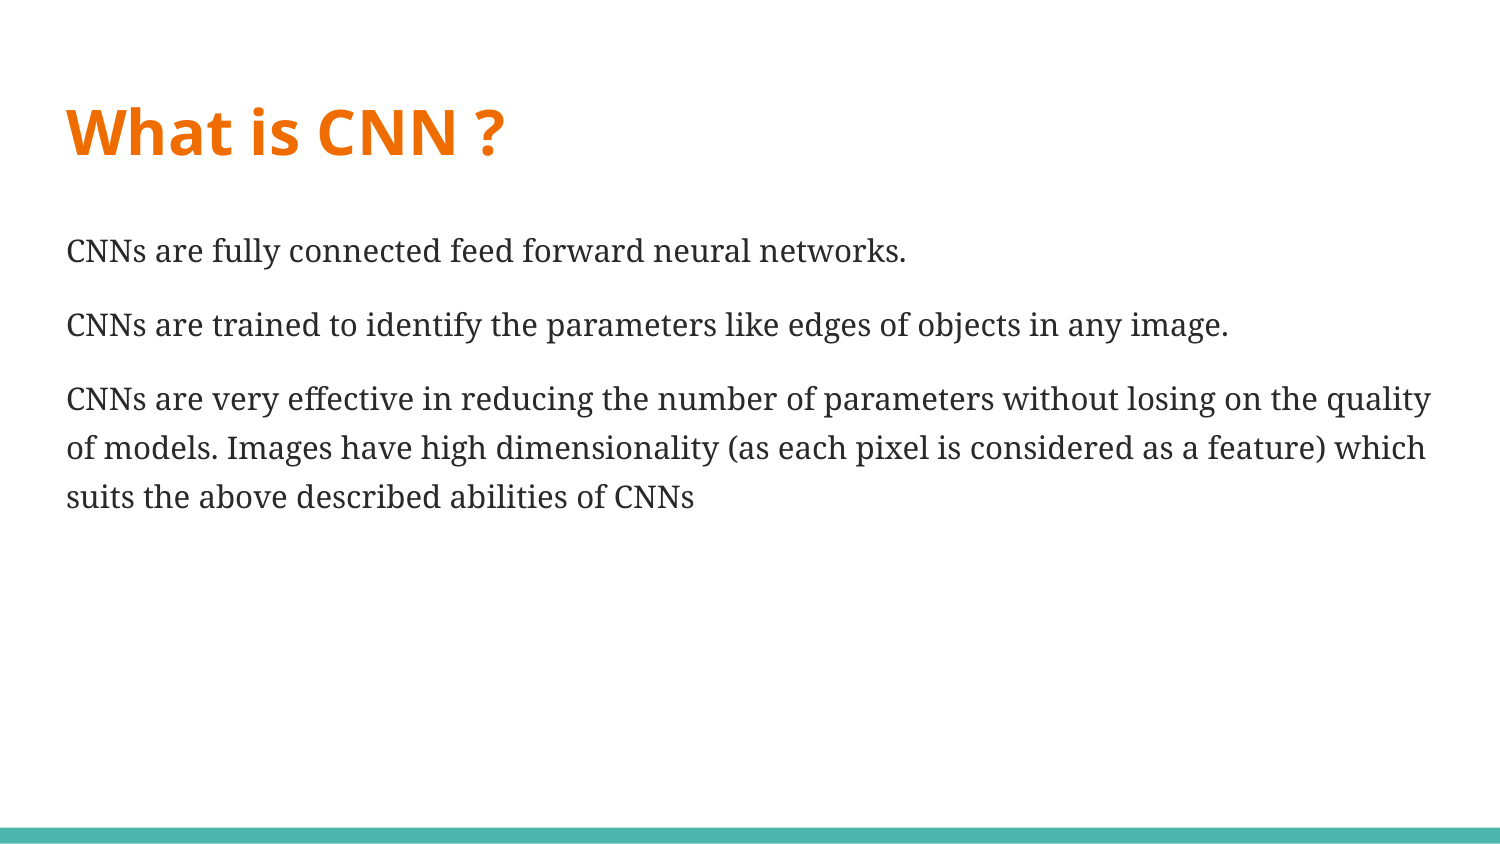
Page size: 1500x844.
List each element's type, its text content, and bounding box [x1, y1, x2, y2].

text_box What is CNN ? [51, 72, 1449, 189]
text_box CNNs are fully connected feed forward neural networks. CNNs are trained to identify the parameters like edges of objects in any image. CNNs are very effective in reducing the number of parameters without losing on the quality of models. Images have high dimensionality (as each pixel is considered as a feature) which suits the above described abilities of CNNs [51, 207, 1449, 750]
